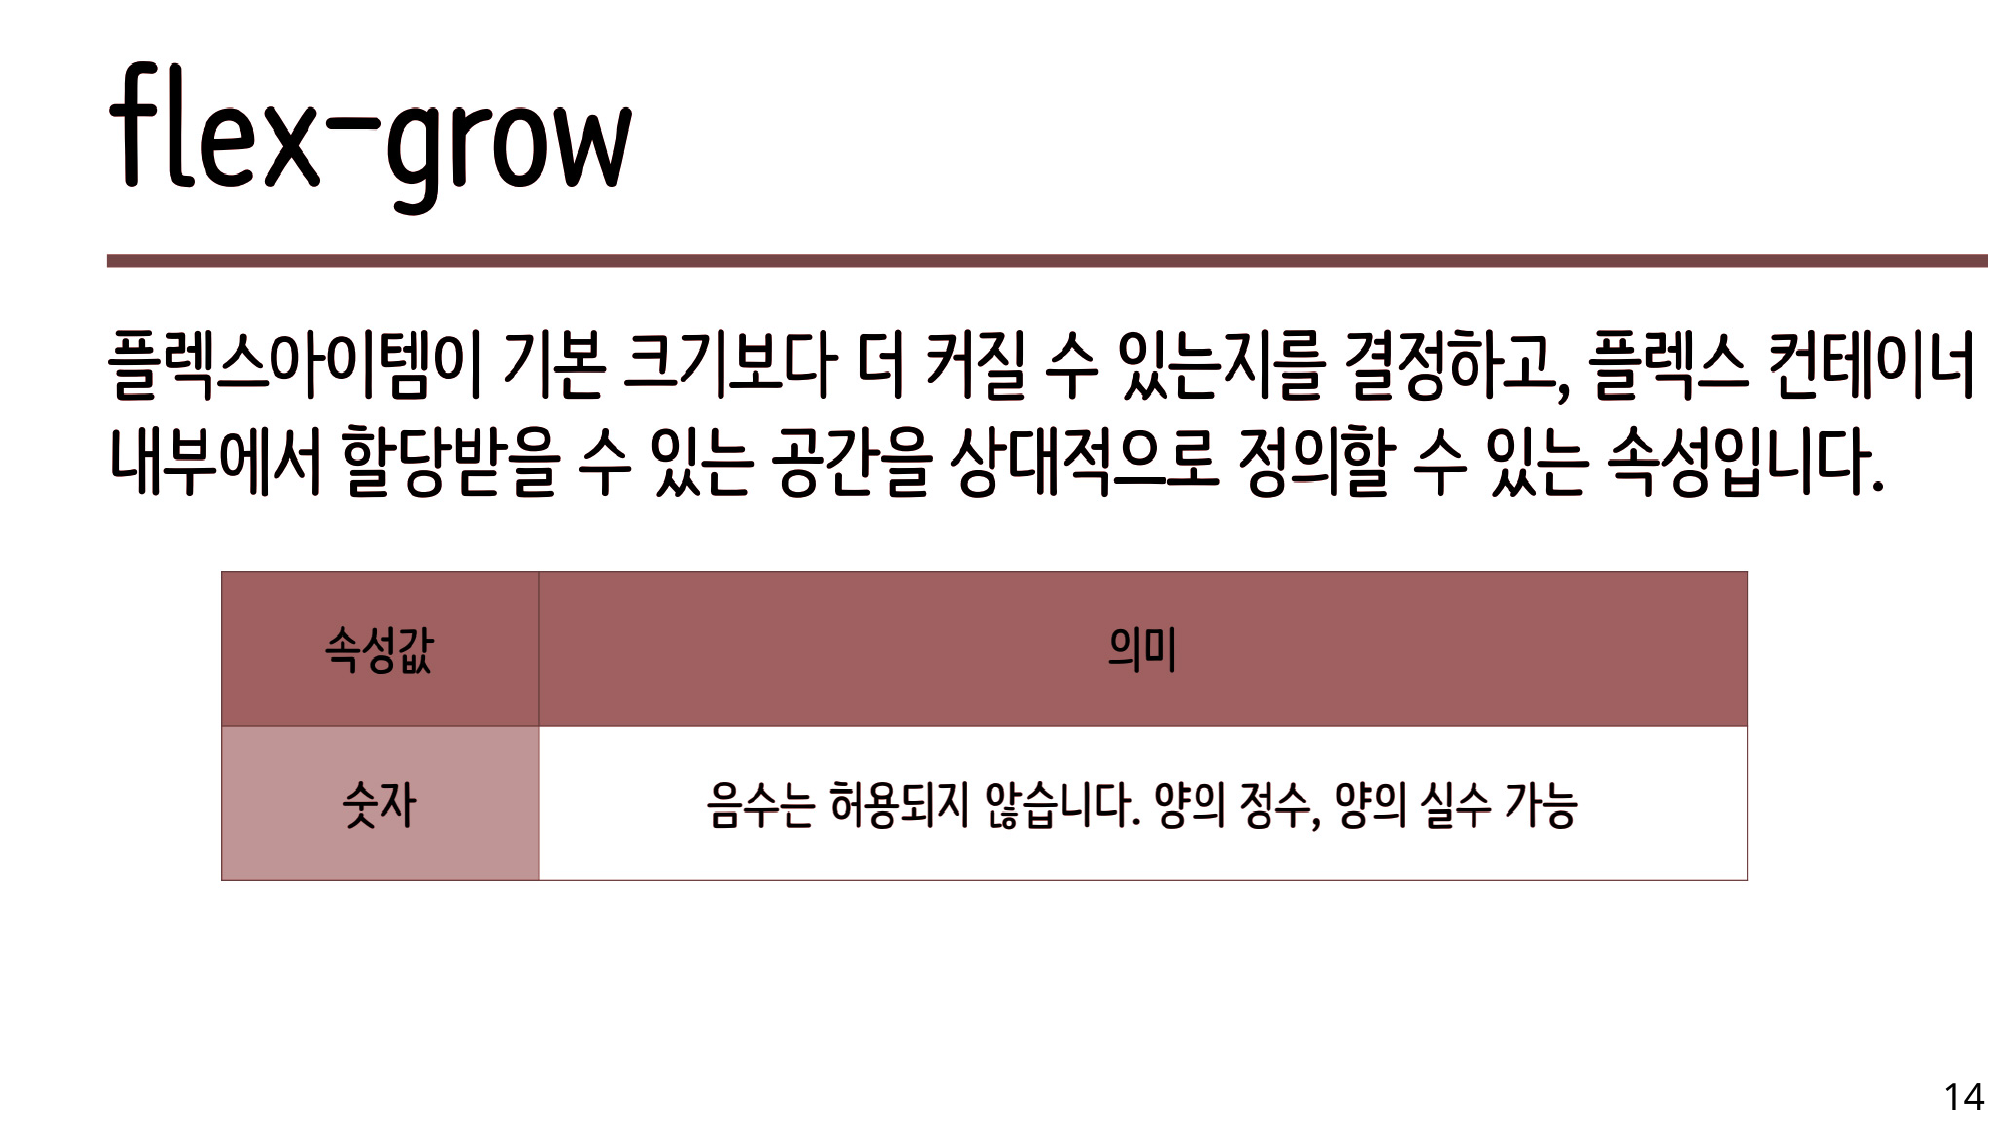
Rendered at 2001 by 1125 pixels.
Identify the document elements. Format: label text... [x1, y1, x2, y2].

picture [0, 42, 1988, 1033]
slide_number 14 [1550, 1065, 2000, 1125]
